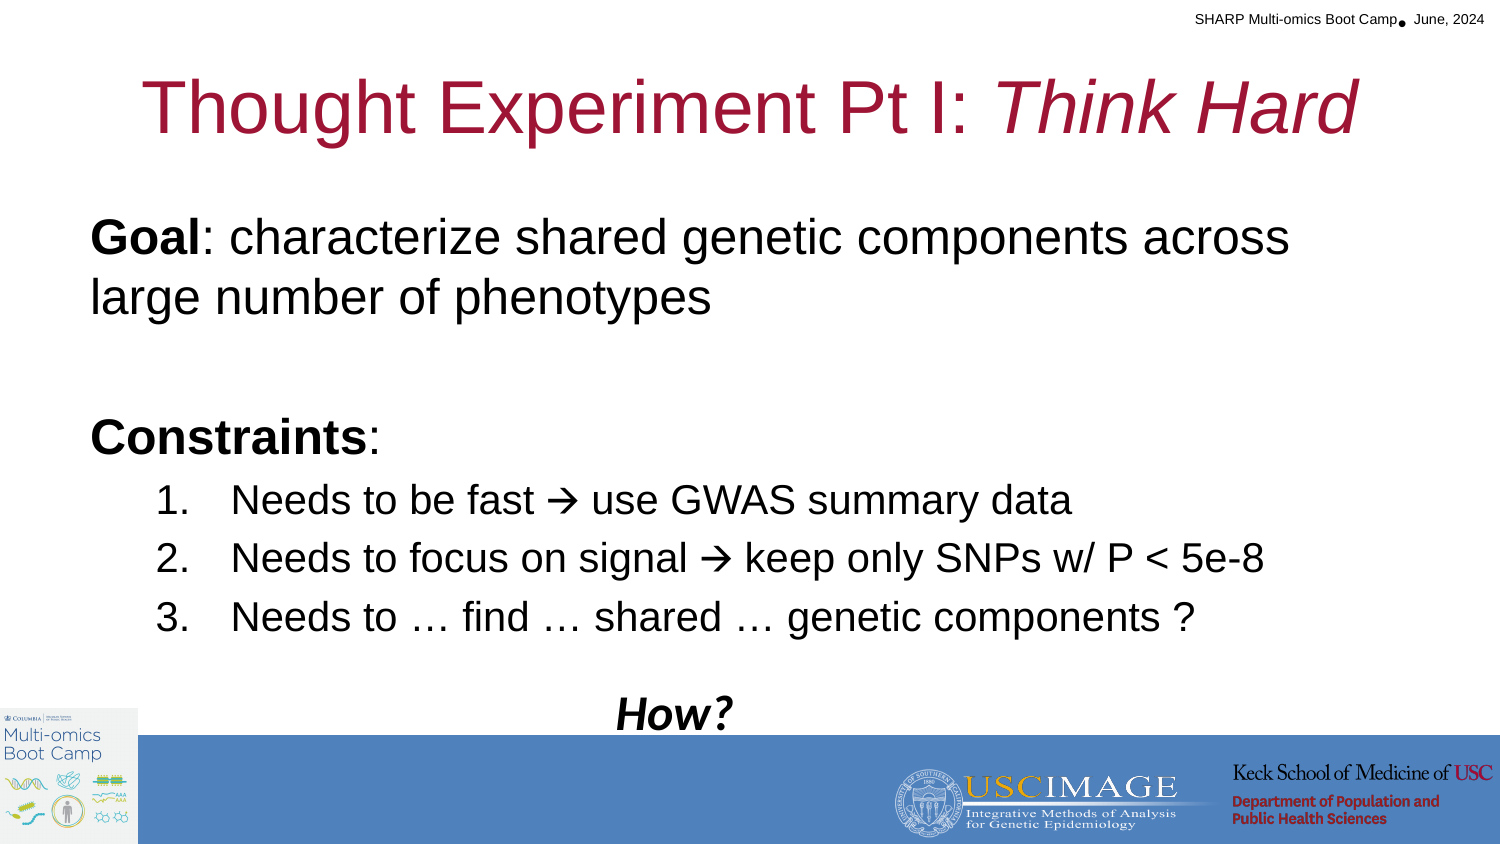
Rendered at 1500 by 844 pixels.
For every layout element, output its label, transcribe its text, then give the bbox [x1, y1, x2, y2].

text_box How? [600, 672, 750, 748]
picture [883, 755, 1500, 844]
list Goal: characterize shared genetic components across large number of phenotypes Constraints: Needs to be fast 🡪 use GWAS summary data Needs to focus on signal 🡪 keep only SNPs w/ P < 5e-8 Needs to … find … shared … genetic components ? [75, 196, 1425, 754]
title Thought Experiment Pt I: Think Hard [75, 33, 1425, 175]
picture [0, 708, 138, 844]
